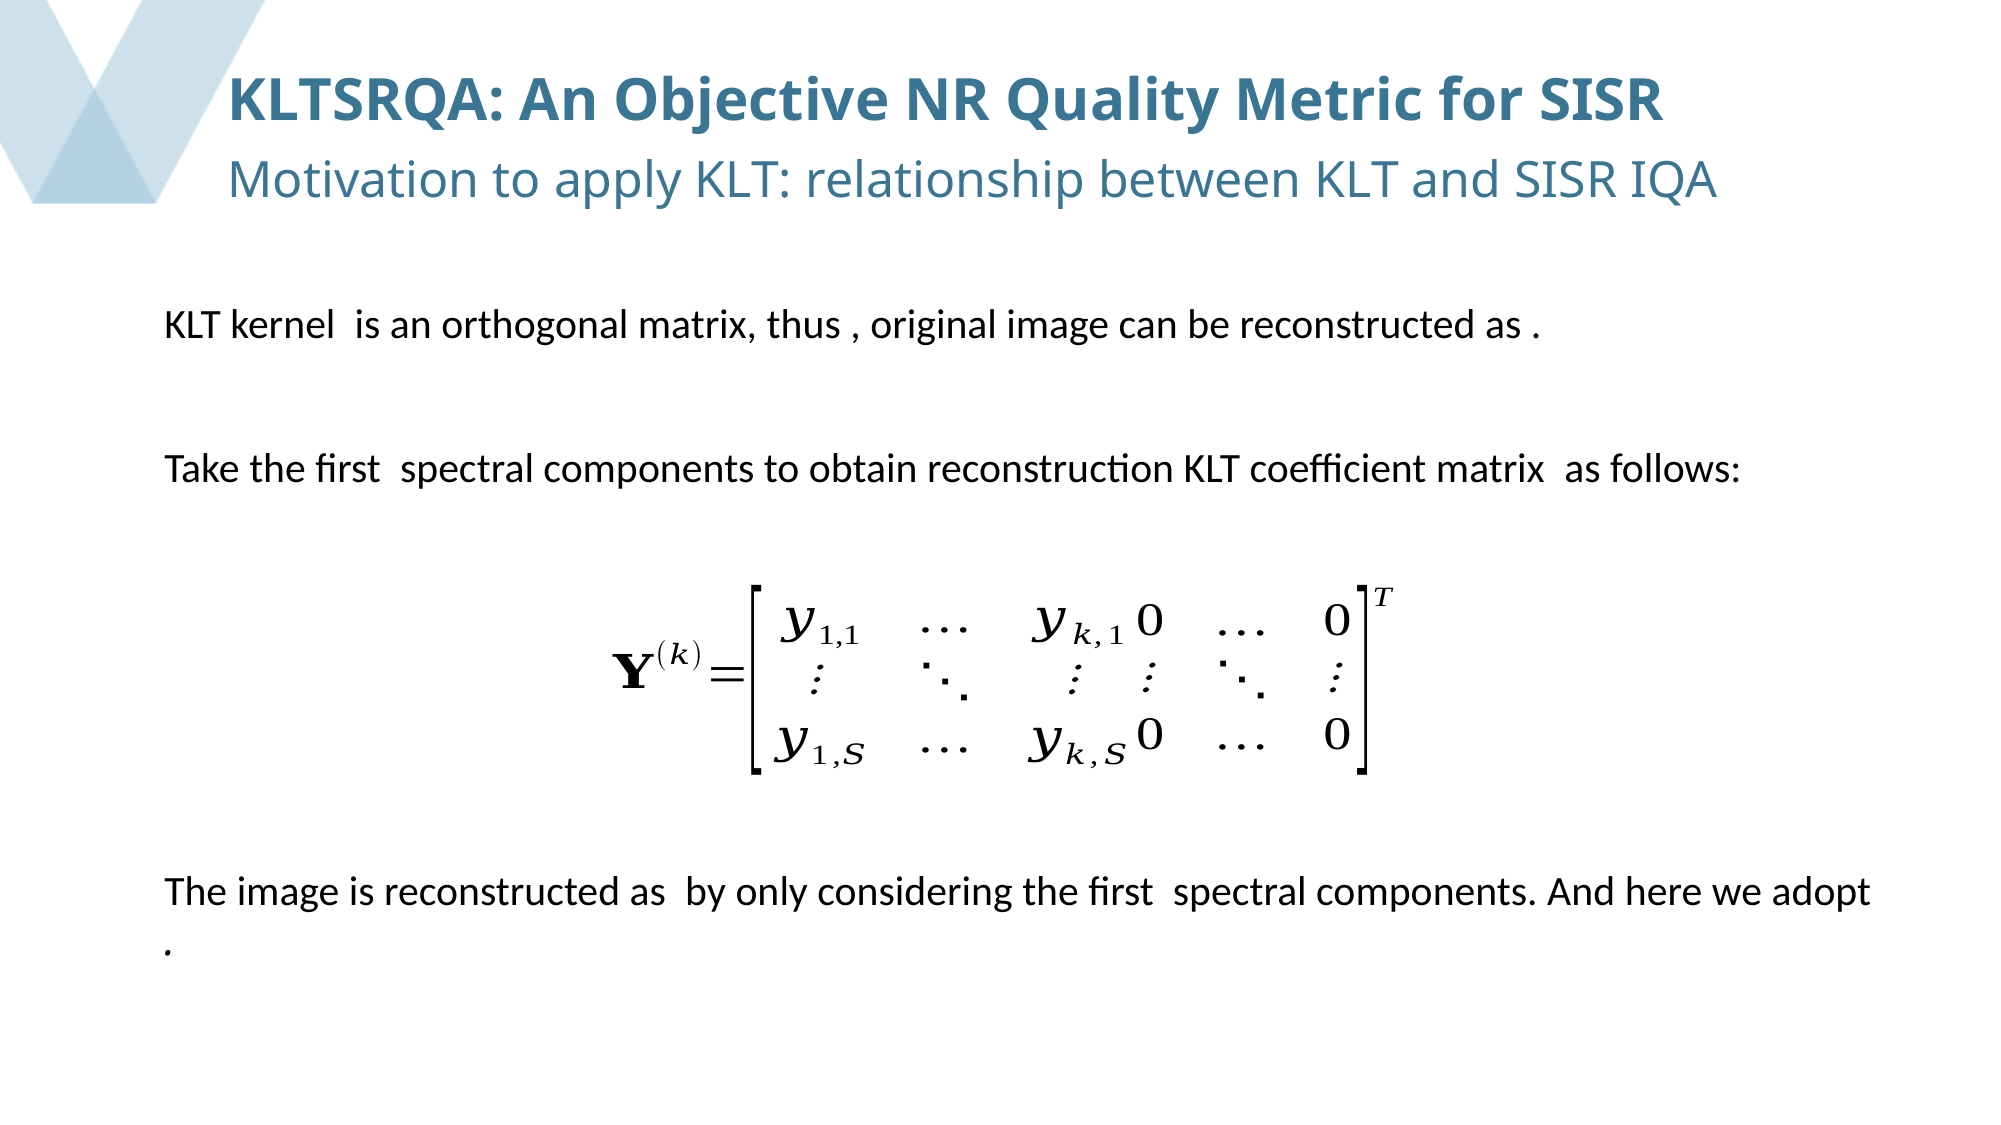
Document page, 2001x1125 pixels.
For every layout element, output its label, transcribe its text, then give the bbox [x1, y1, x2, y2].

text_box Motivation to apply KLT: relationship between KLT and SISR IQA [213, 140, 1787, 216]
text_box KLTSRQA: An Objective NR Quality Metric for SISR [266, 54, 2000, 140]
picture [0, 0, 266, 204]
